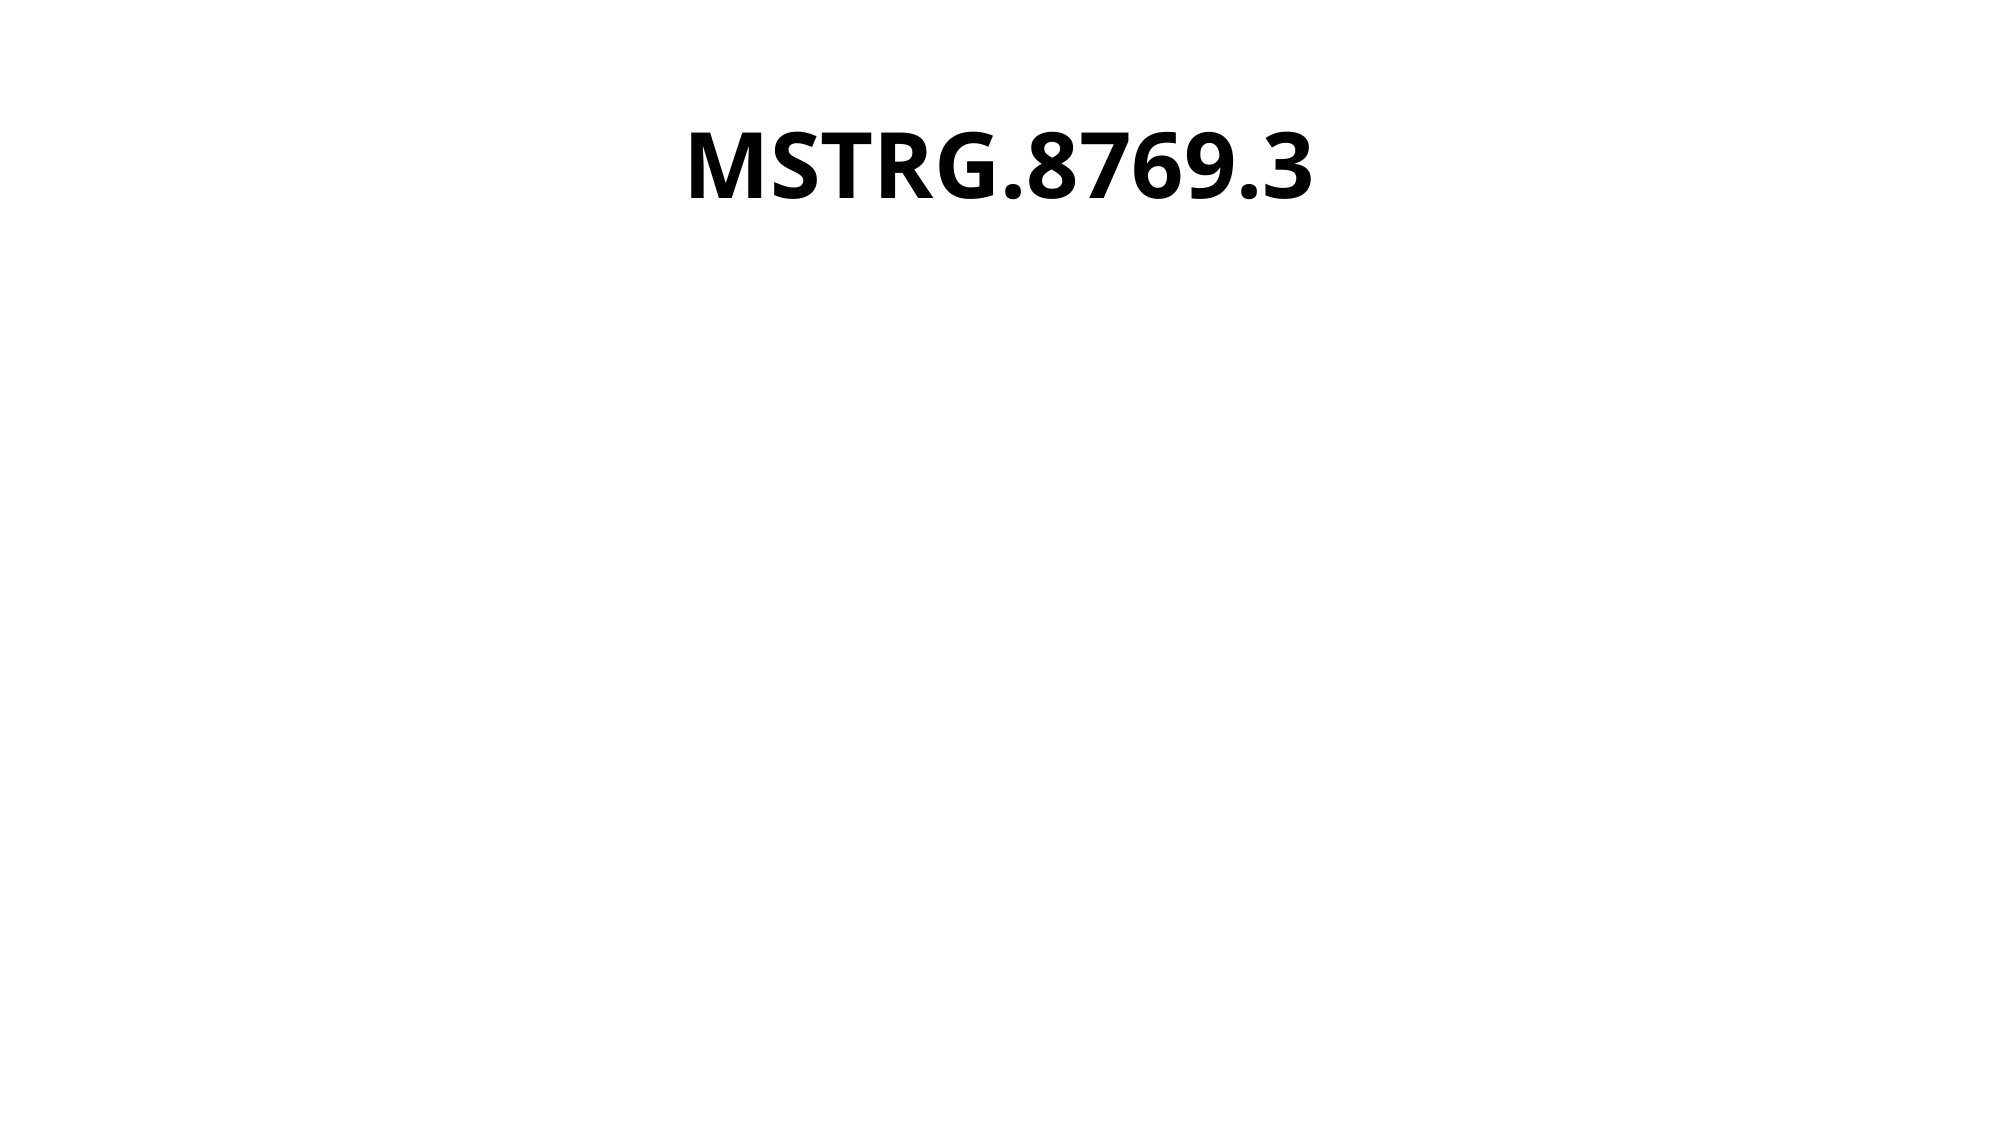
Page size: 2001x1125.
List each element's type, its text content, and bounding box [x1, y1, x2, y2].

title MSTRG.8769.3 [137, 59, 1863, 278]
